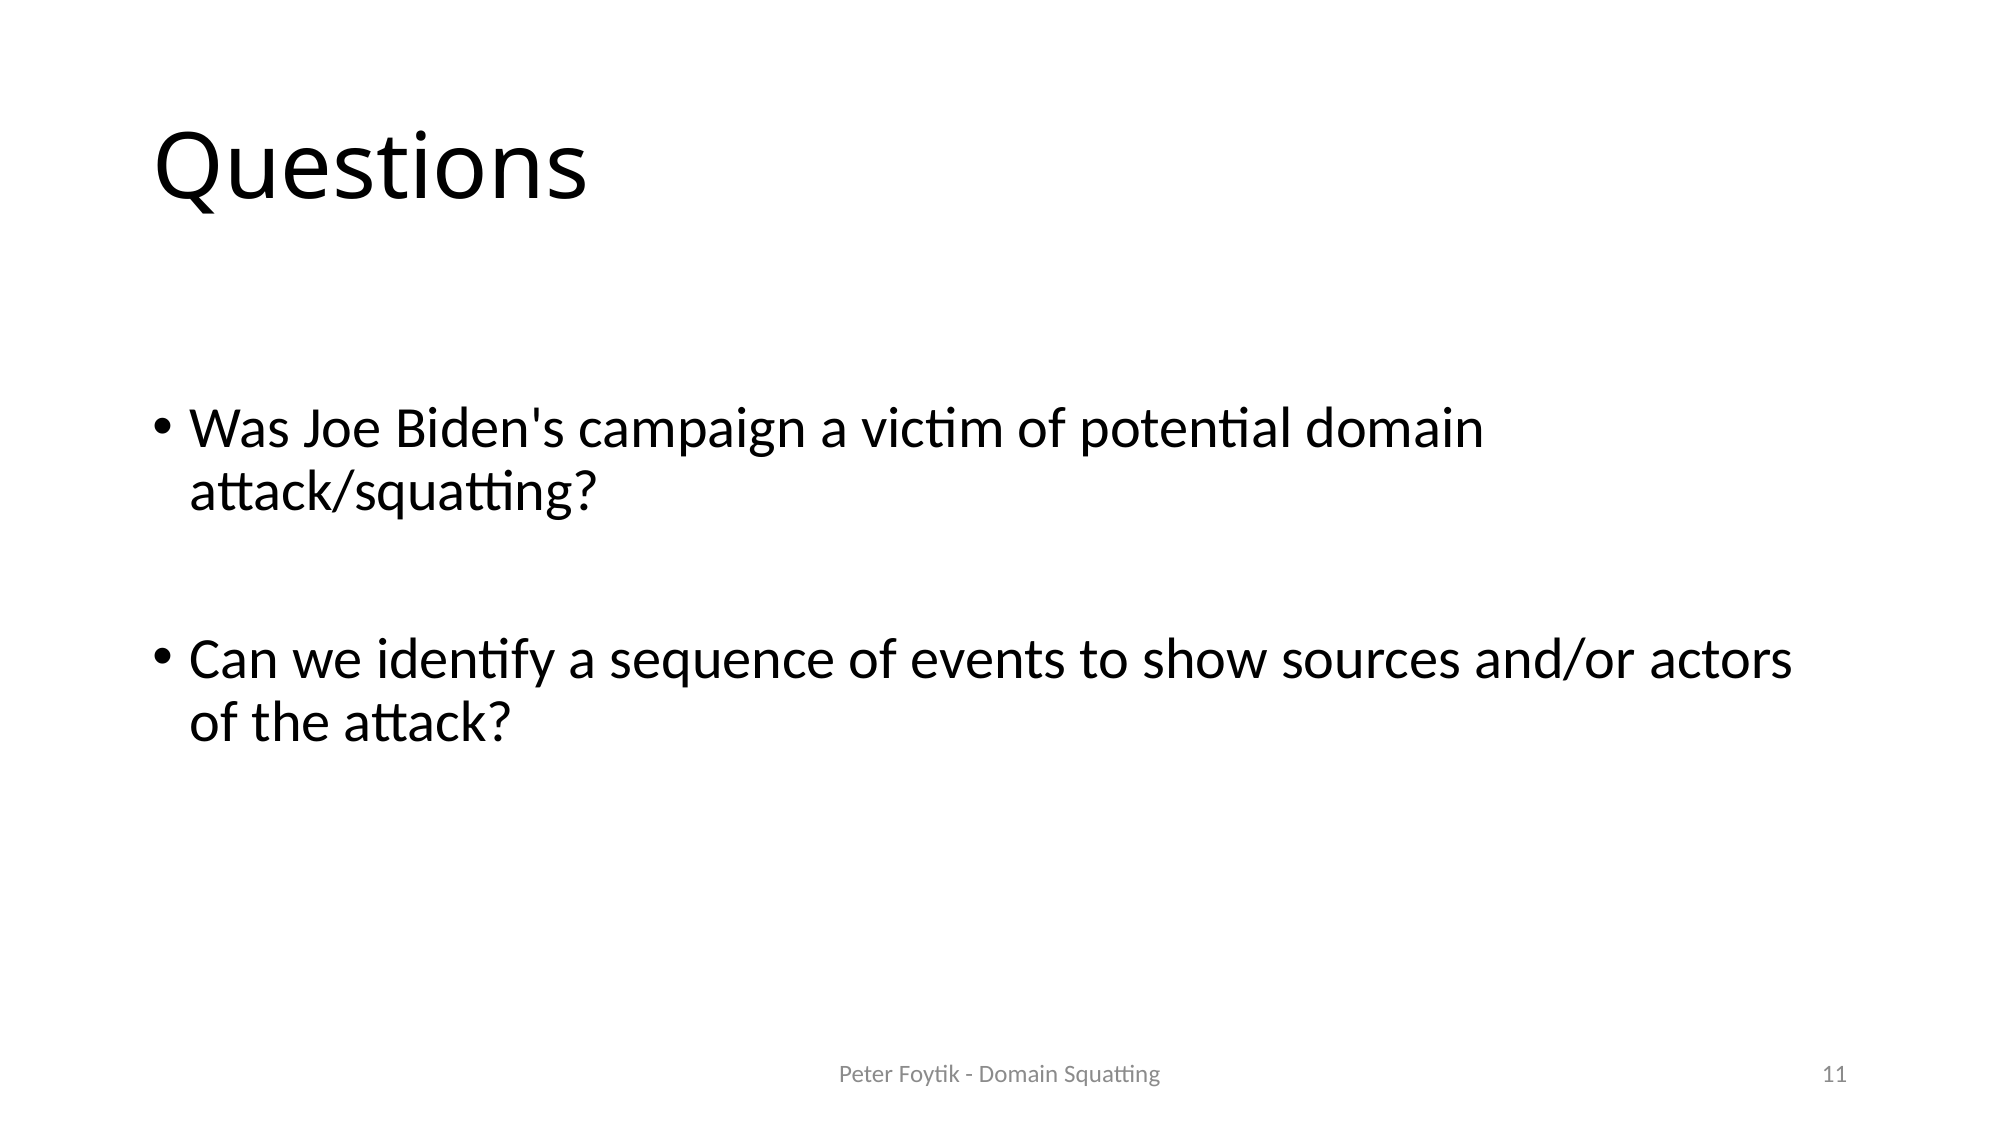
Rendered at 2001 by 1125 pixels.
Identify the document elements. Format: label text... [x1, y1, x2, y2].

list Was Joe Biden's campaign a victim of potential domain attack/squatting? Can we identify a sequence of events to show sources and/or actors of the attack? [137, 299, 1863, 1014]
footer Peter Foytik - Domain Squatting [662, 1042, 1338, 1103]
title Questions [137, 59, 1863, 278]
slide_number 11 [1412, 1042, 1863, 1103]
